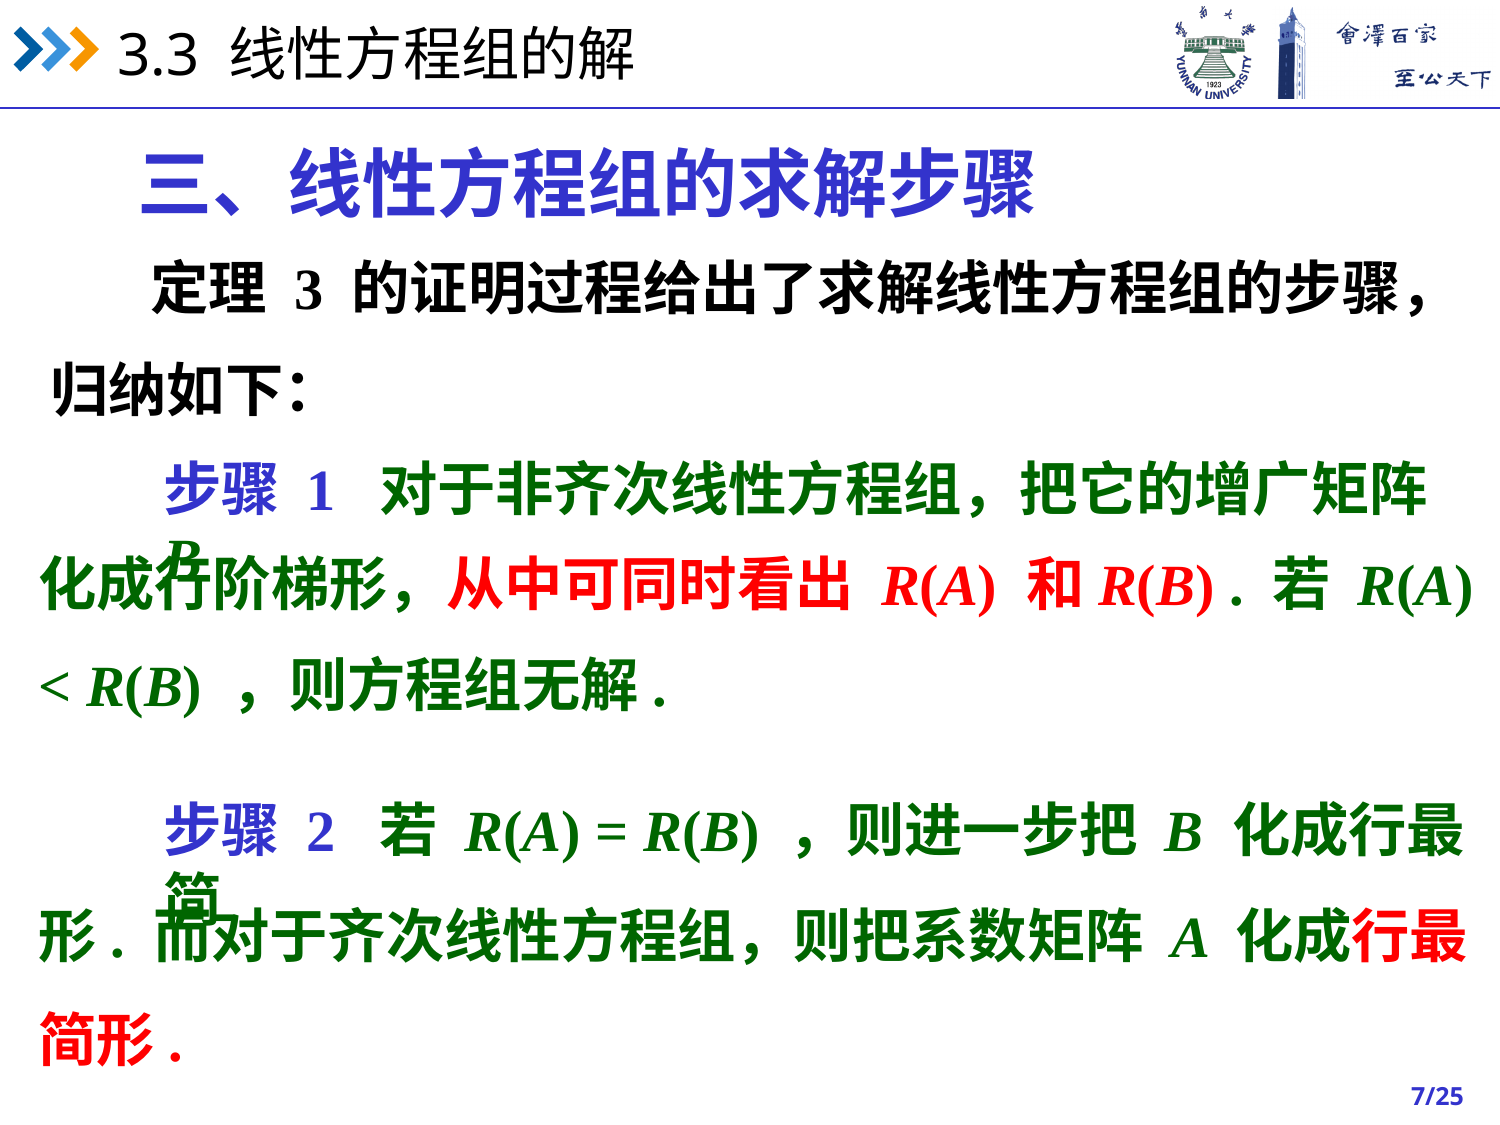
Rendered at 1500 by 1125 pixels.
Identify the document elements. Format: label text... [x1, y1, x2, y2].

text_box 化成行阶梯形，从中可同时看出 R(A) 和R(B) . 若 R(A) [23, 539, 1500, 625]
text_box < R(B) ，则方程组无解. [23, 641, 1049, 726]
picture [1175, 6, 1256, 99]
text_box 形. 而对于齐次线性方程组，则把系数矩阵 A 化成行最 [23, 891, 1500, 977]
picture [1272, 6, 1496, 99]
text_box 定理 3 的证明过程给出了求解线性方程组的步骤， [135, 243, 1500, 329]
text_box 三、线性方程组的求解步骤 [123, 129, 1086, 235]
text_box 简形. [23, 995, 436, 1081]
text_box 归纳如下： [35, 345, 574, 431]
text_box 步骤 1 对于非齐次线性方程组，把它的增广矩阵 B [148, 444, 1500, 539]
text_box 步骤 2 若 R(A) = R(B) ，则进一步把 B 化成行最简 [148, 785, 1500, 891]
